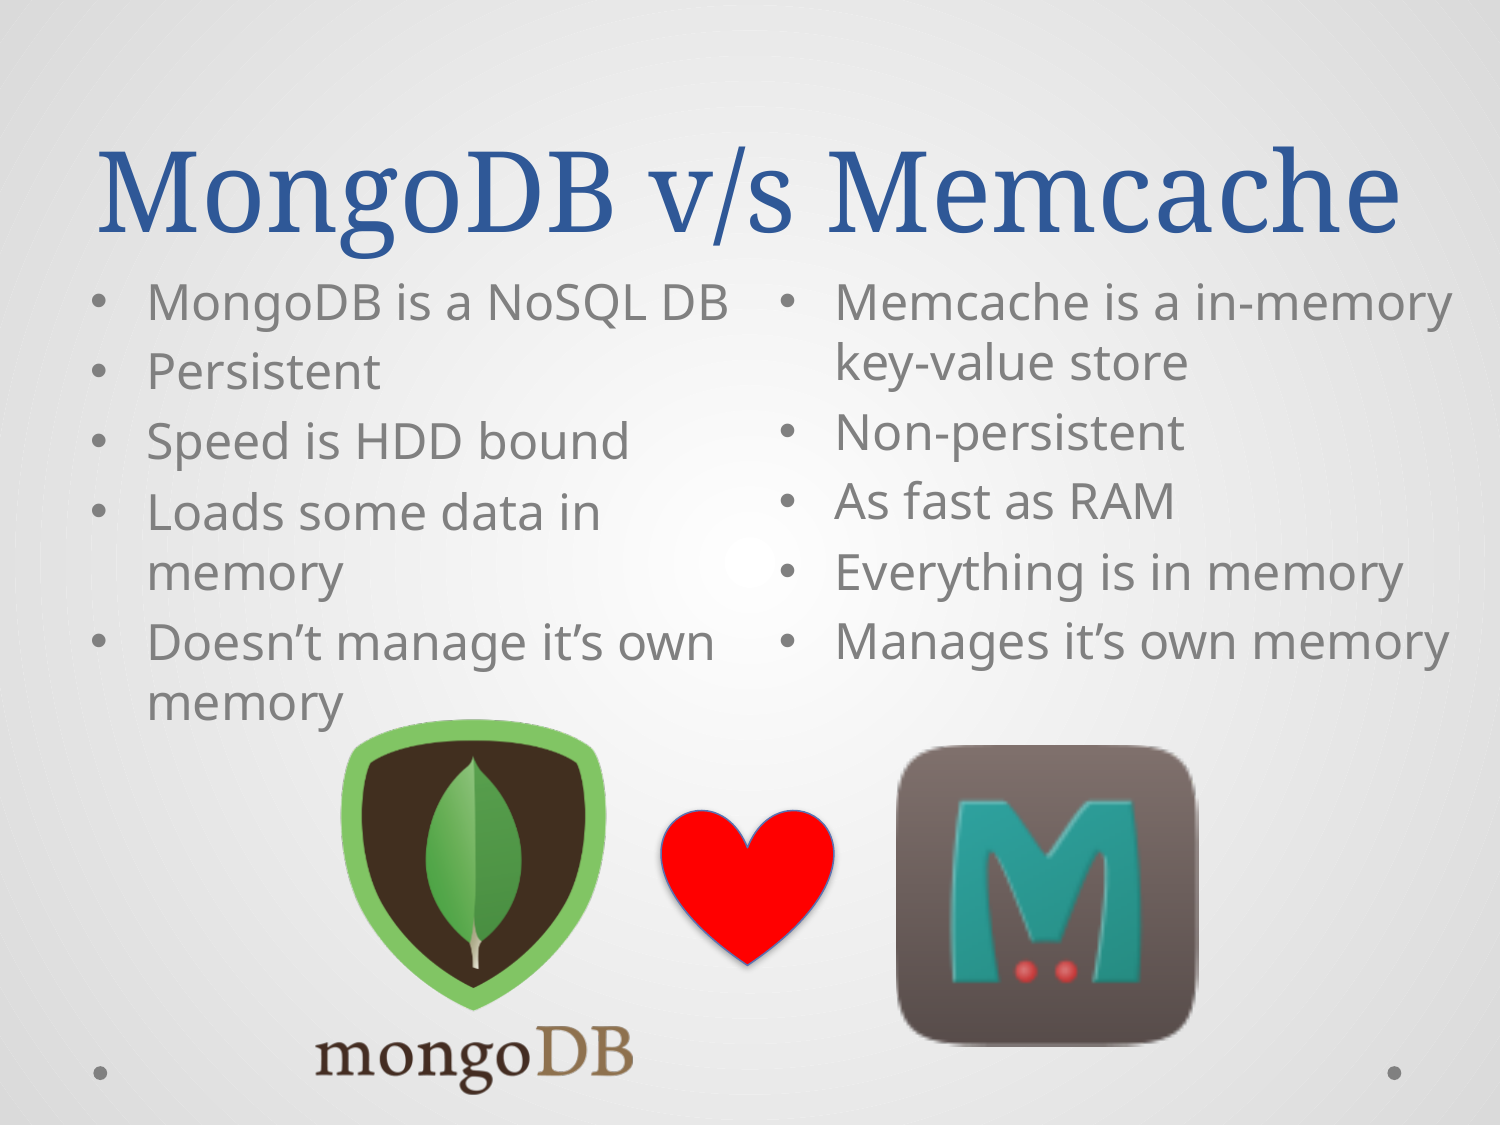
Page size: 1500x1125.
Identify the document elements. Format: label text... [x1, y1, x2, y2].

picture [266, 664, 683, 1125]
picture [896, 744, 1199, 1048]
text_box Memcache is a in-memory key-value store Non-persistent As fast as RAM Everything is in memory Manages it’s own memory [763, 262, 1469, 1005]
title MongoDB v/s Memcache [75, 0, 1425, 262]
text_box [687, 809, 835, 967]
list MongoDB is a NoSQL DB Persistent Speed is HDD bound Loads some data in memory Doesn’t manage it’s own memory [75, 262, 763, 1005]
